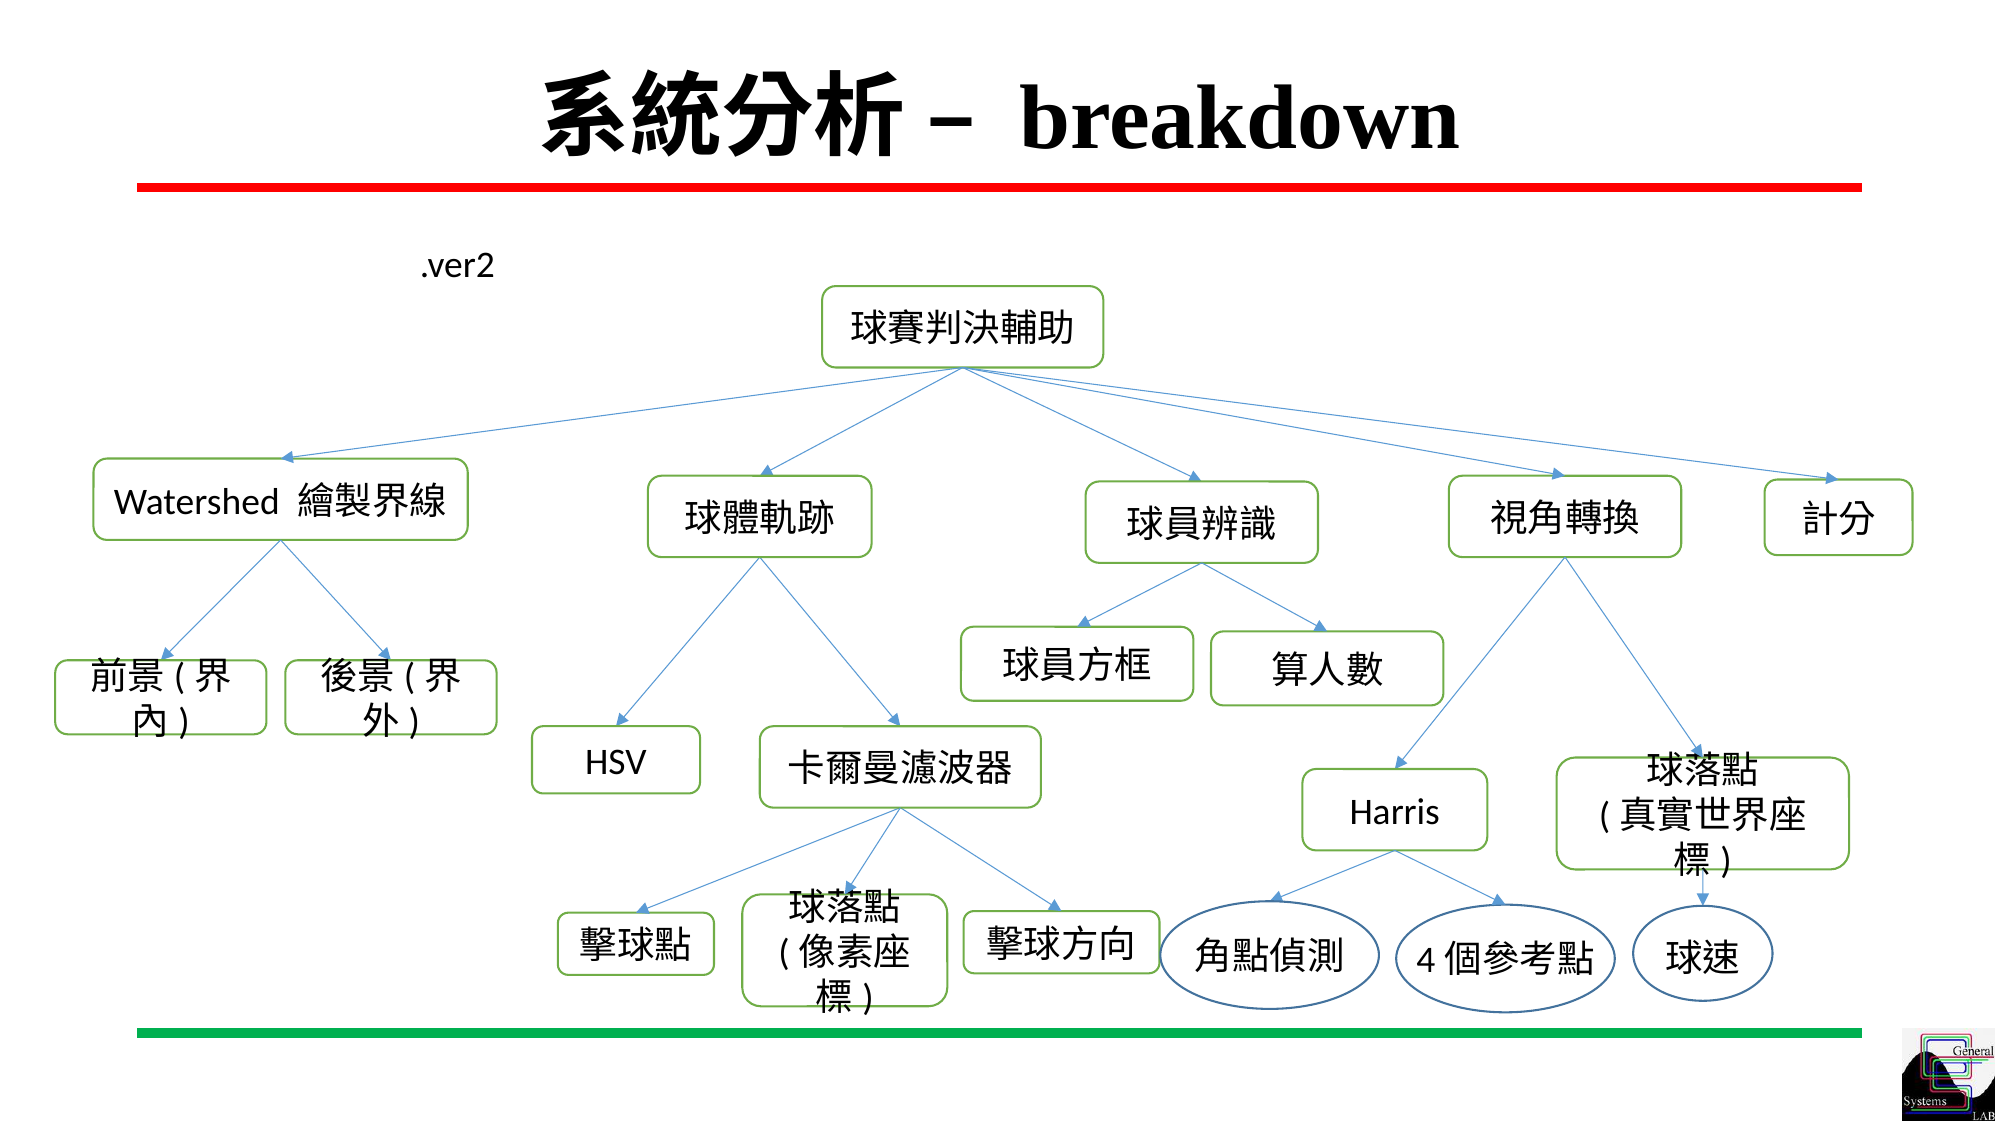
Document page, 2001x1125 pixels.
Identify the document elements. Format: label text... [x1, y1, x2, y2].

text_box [1633, 905, 1773, 1001]
text_box 後景(界外) [284, 659, 498, 736]
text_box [900, 807, 1062, 912]
text_box 球員辨識 [1084, 480, 1320, 562]
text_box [1160, 901, 1379, 1009]
text_box 前景(界內) [54, 659, 268, 736]
text_box HSV [530, 725, 702, 795]
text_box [1564, 557, 1703, 758]
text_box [280, 367, 759, 459]
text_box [1396, 904, 1615, 1013]
text_box 視角轉換 [1447, 480, 1683, 557]
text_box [1394, 850, 1506, 905]
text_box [1077, 562, 1201, 627]
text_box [615, 557, 759, 727]
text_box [160, 539, 280, 661]
text_box Harris [1301, 767, 1489, 850]
text_box 球落點 (像素座標) [741, 912, 949, 1008]
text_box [635, 807, 901, 913]
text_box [759, 557, 901, 727]
text_box 球體軌跡 [646, 474, 873, 557]
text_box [1269, 850, 1394, 902]
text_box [759, 367, 962, 476]
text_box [1394, 557, 1565, 769]
text_box 球員方框 [959, 625, 1195, 702]
picture [1902, 1028, 1995, 1121]
text_box 球賽判決輔助 [821, 285, 1105, 367]
title 系統分析 – breakdown [137, 59, 1863, 178]
text_box 算人數 [1209, 630, 1394, 707]
text_box 球落點 (真實世界座標) [1555, 756, 1851, 871]
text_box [1201, 562, 1328, 632]
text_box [962, 367, 1839, 480]
text_box 擊球點 [556, 911, 716, 976]
text_box 擊球方向 [962, 910, 1160, 975]
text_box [844, 807, 901, 895]
text_box Watershed 繪製界線 [92, 457, 469, 541]
text_box 卡爾曼濾波器 [758, 725, 1042, 807]
text_box .ver2 [404, 232, 510, 293]
text_box 計分 [1763, 478, 1914, 557]
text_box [280, 539, 391, 661]
